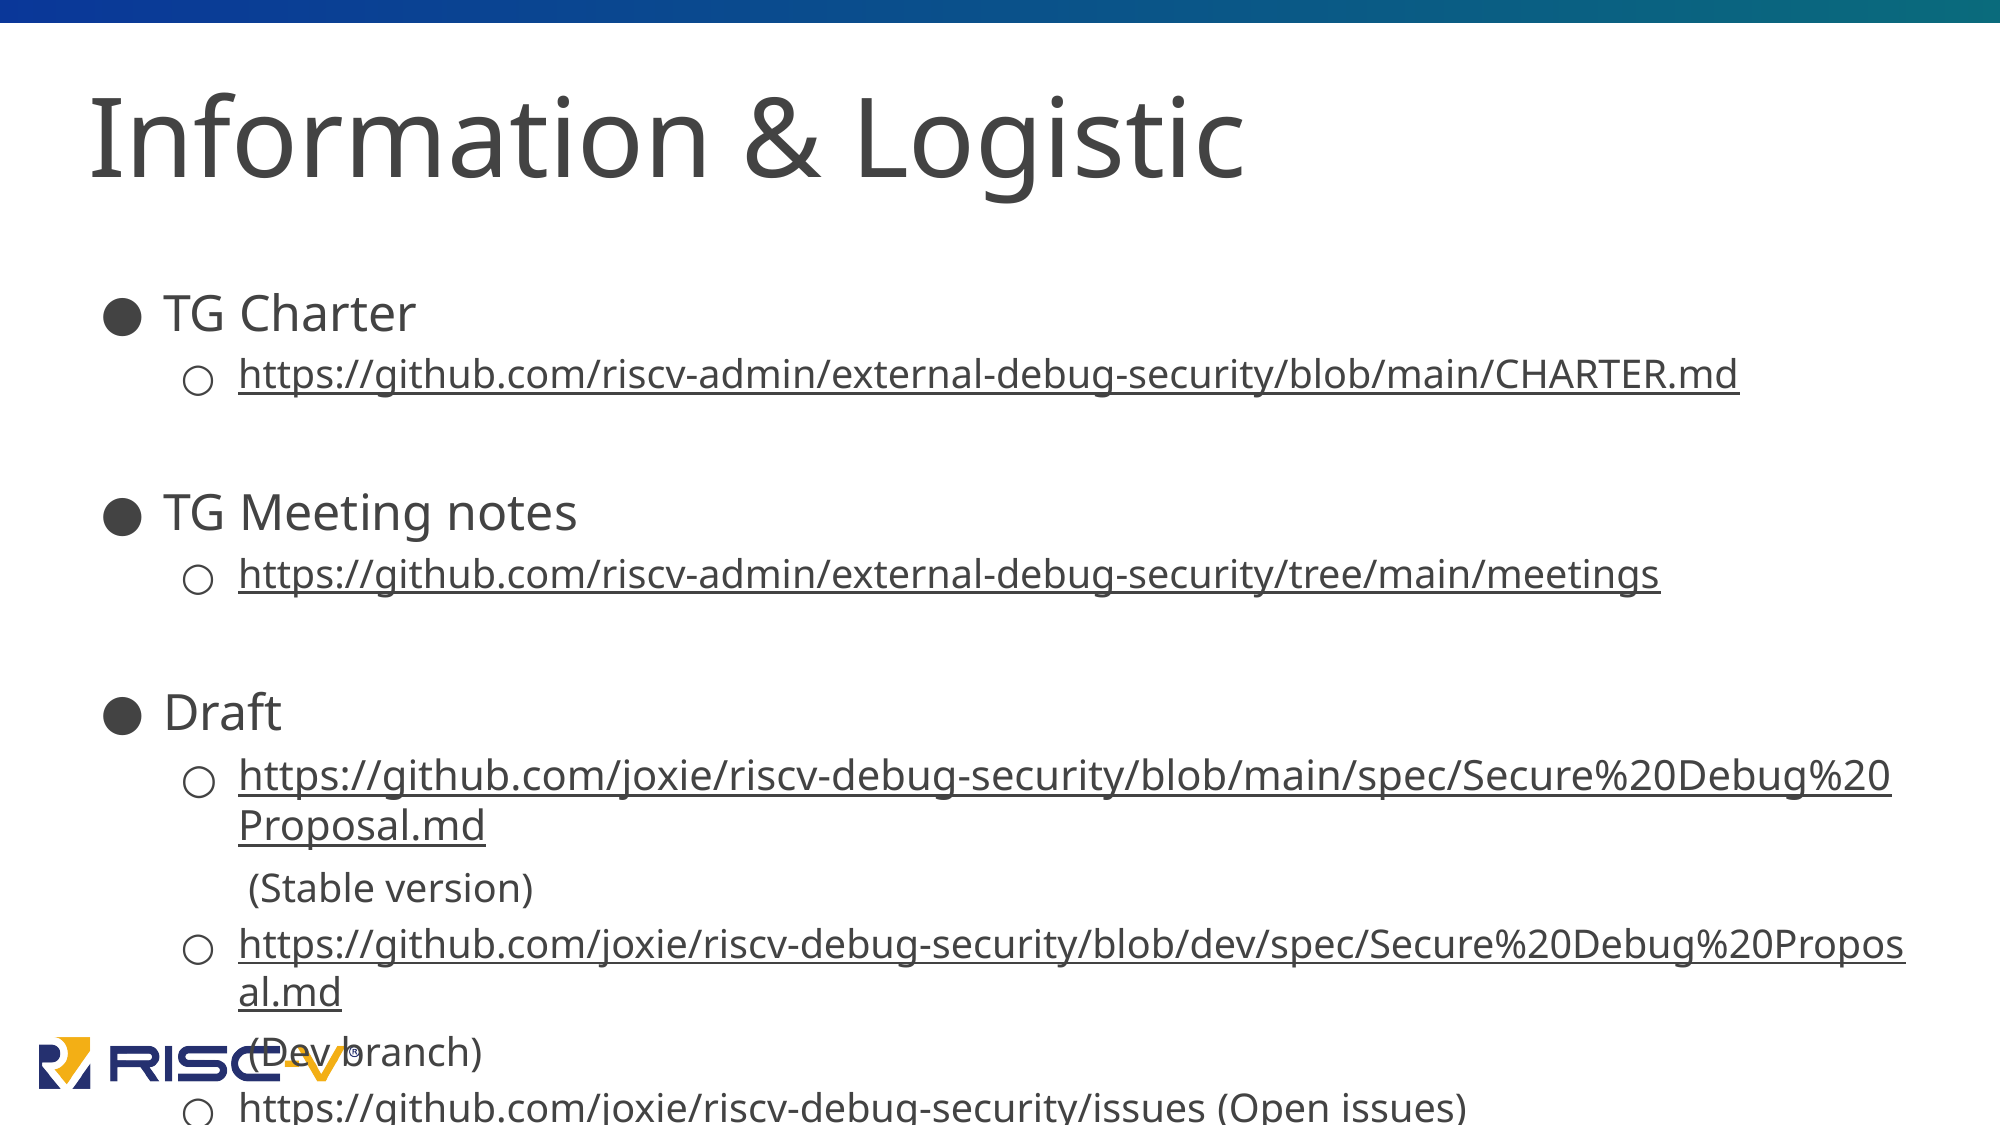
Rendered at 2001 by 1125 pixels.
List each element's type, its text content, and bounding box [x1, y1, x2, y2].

picture [39, 1037, 360, 1089]
list TG Charter https://github.com/riscv-admin/external-debug-security/blob/main/CHARTER.md TG Meeting notes https://github.com/riscv-admin/external-debug-security/tree/main/meetings Draft https://github.com/joxie/riscv-debug-security/blob/main/spec/Secure%20Debug%20Proposal.md (Stable version) https://github.com/joxie/riscv-debug-security/blob/dev/spec/Secure%20Debug%20Proposal.md (Dev branch) https://github.com/joxie/riscv-debug-security/issues (Open issues) [68, 252, 1932, 1000]
title Information & Logistic [68, 47, 1932, 211]
